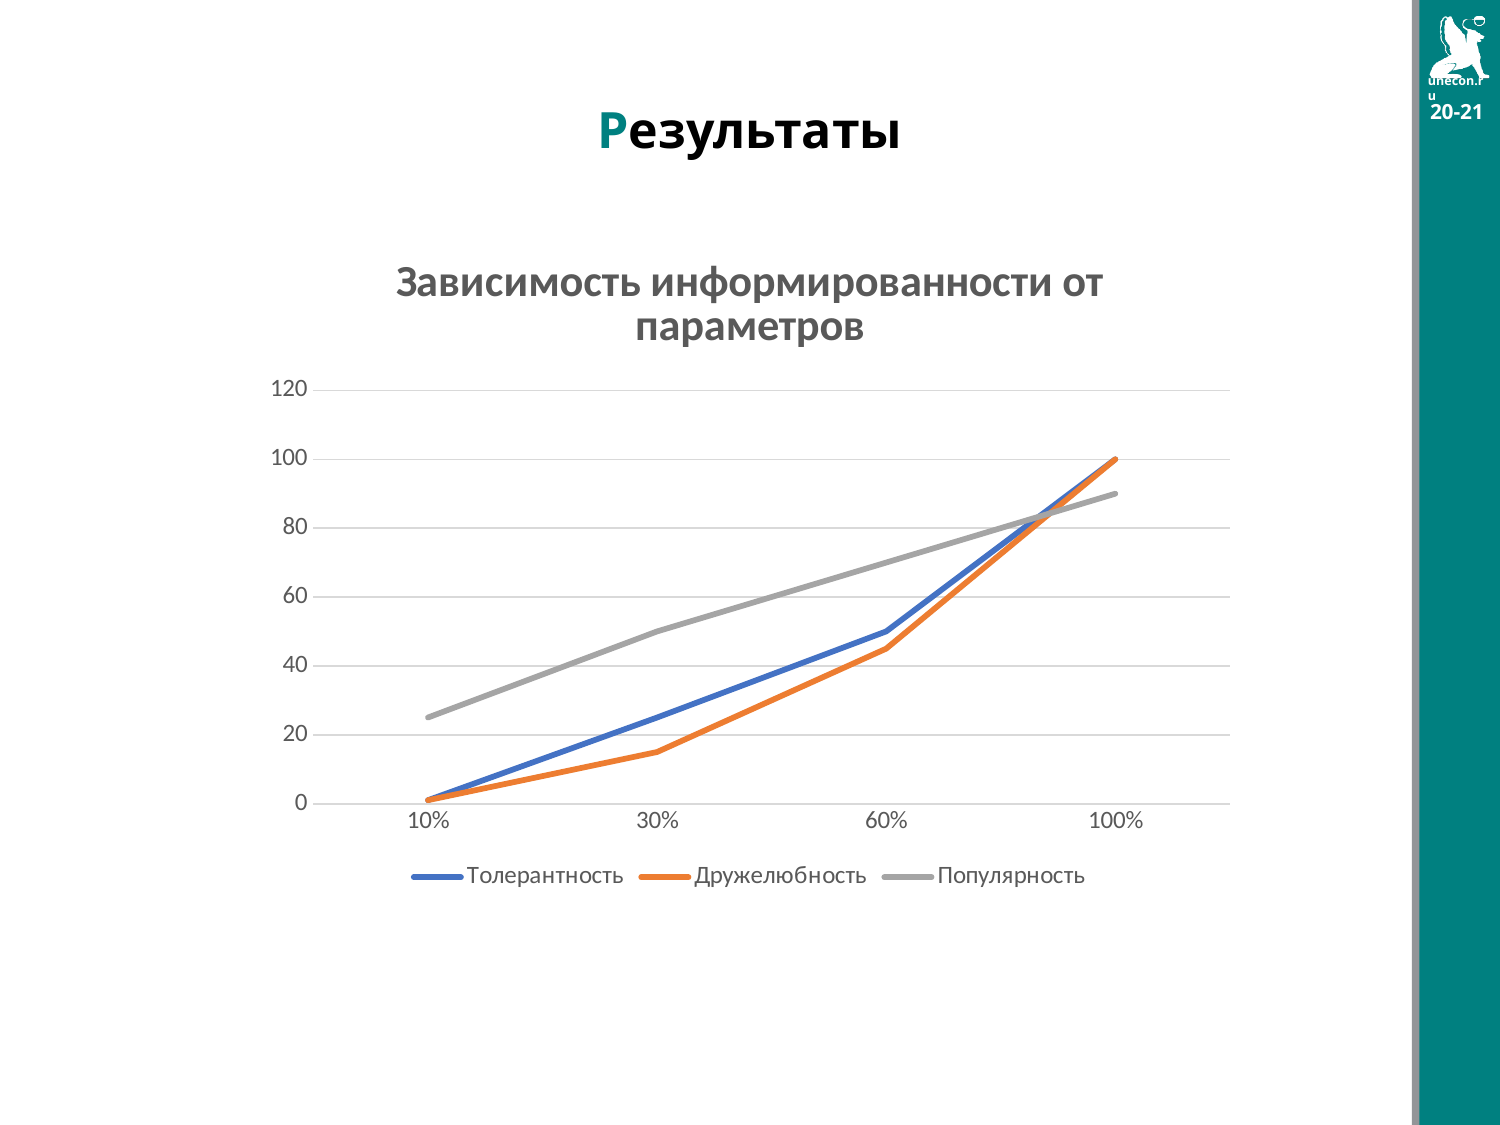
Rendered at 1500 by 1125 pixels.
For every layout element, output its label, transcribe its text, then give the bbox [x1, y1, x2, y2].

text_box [1411, 0, 1500, 1125]
text_box Результаты [582, 90, 918, 166]
chart [249, 229, 1250, 896]
